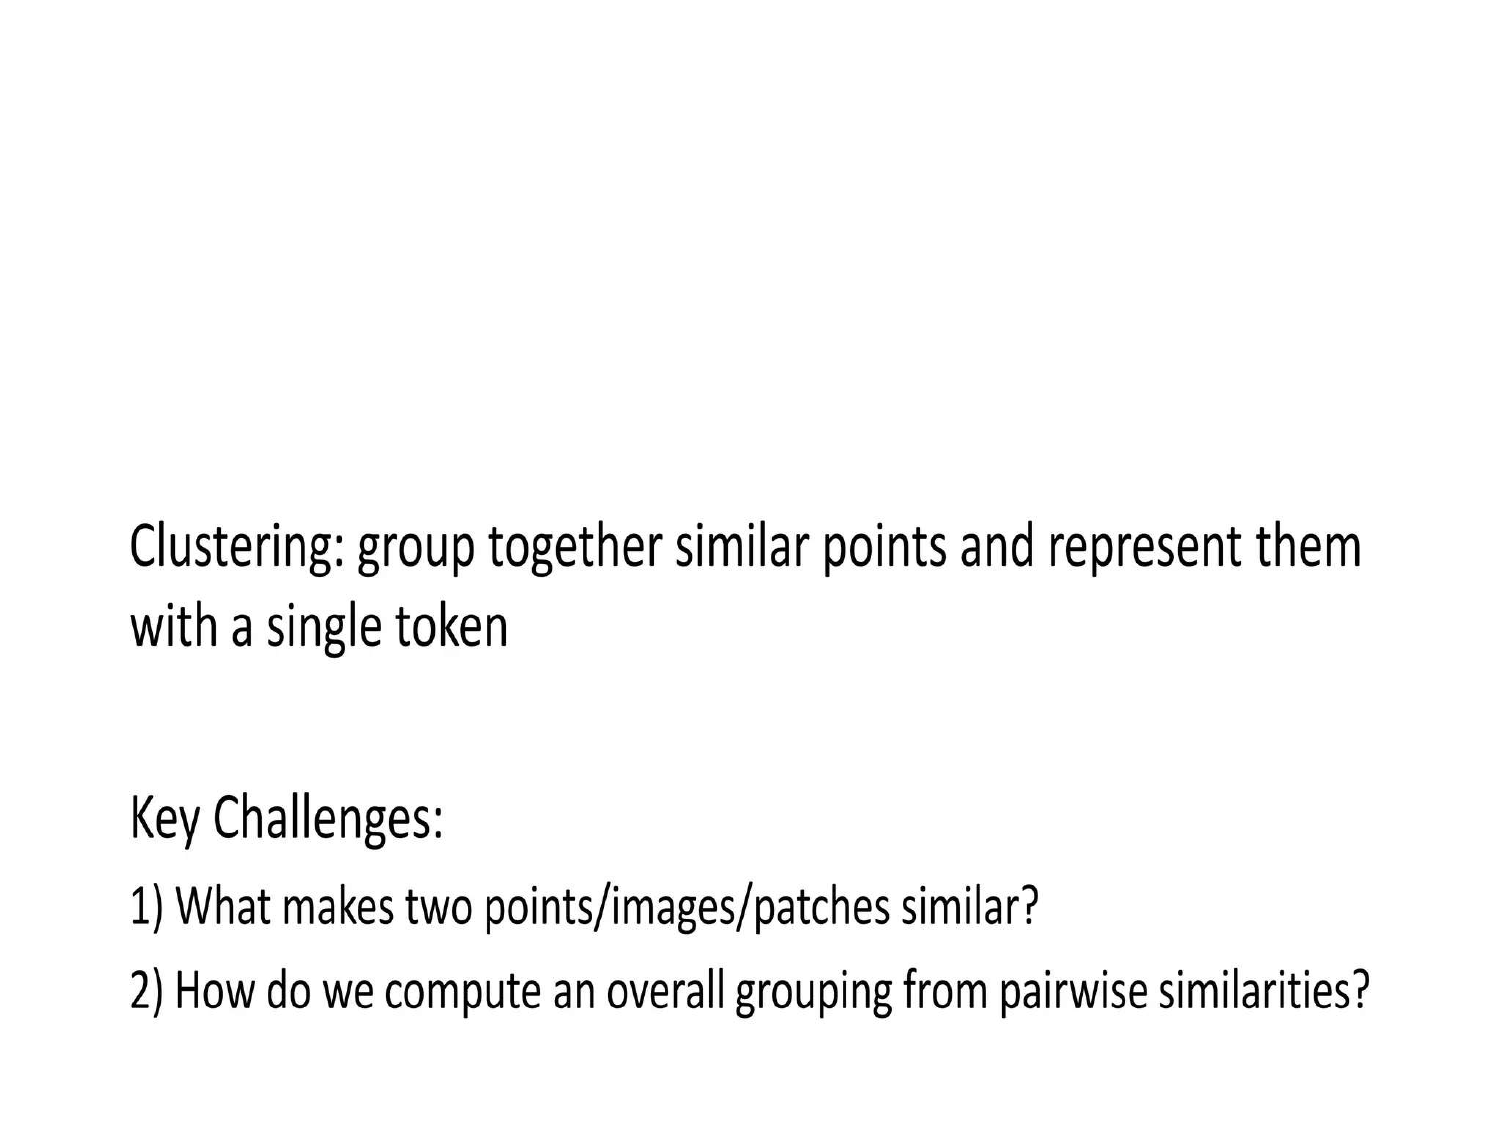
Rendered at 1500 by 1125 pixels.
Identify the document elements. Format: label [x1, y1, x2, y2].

picture [0, 140, 1500, 1125]
